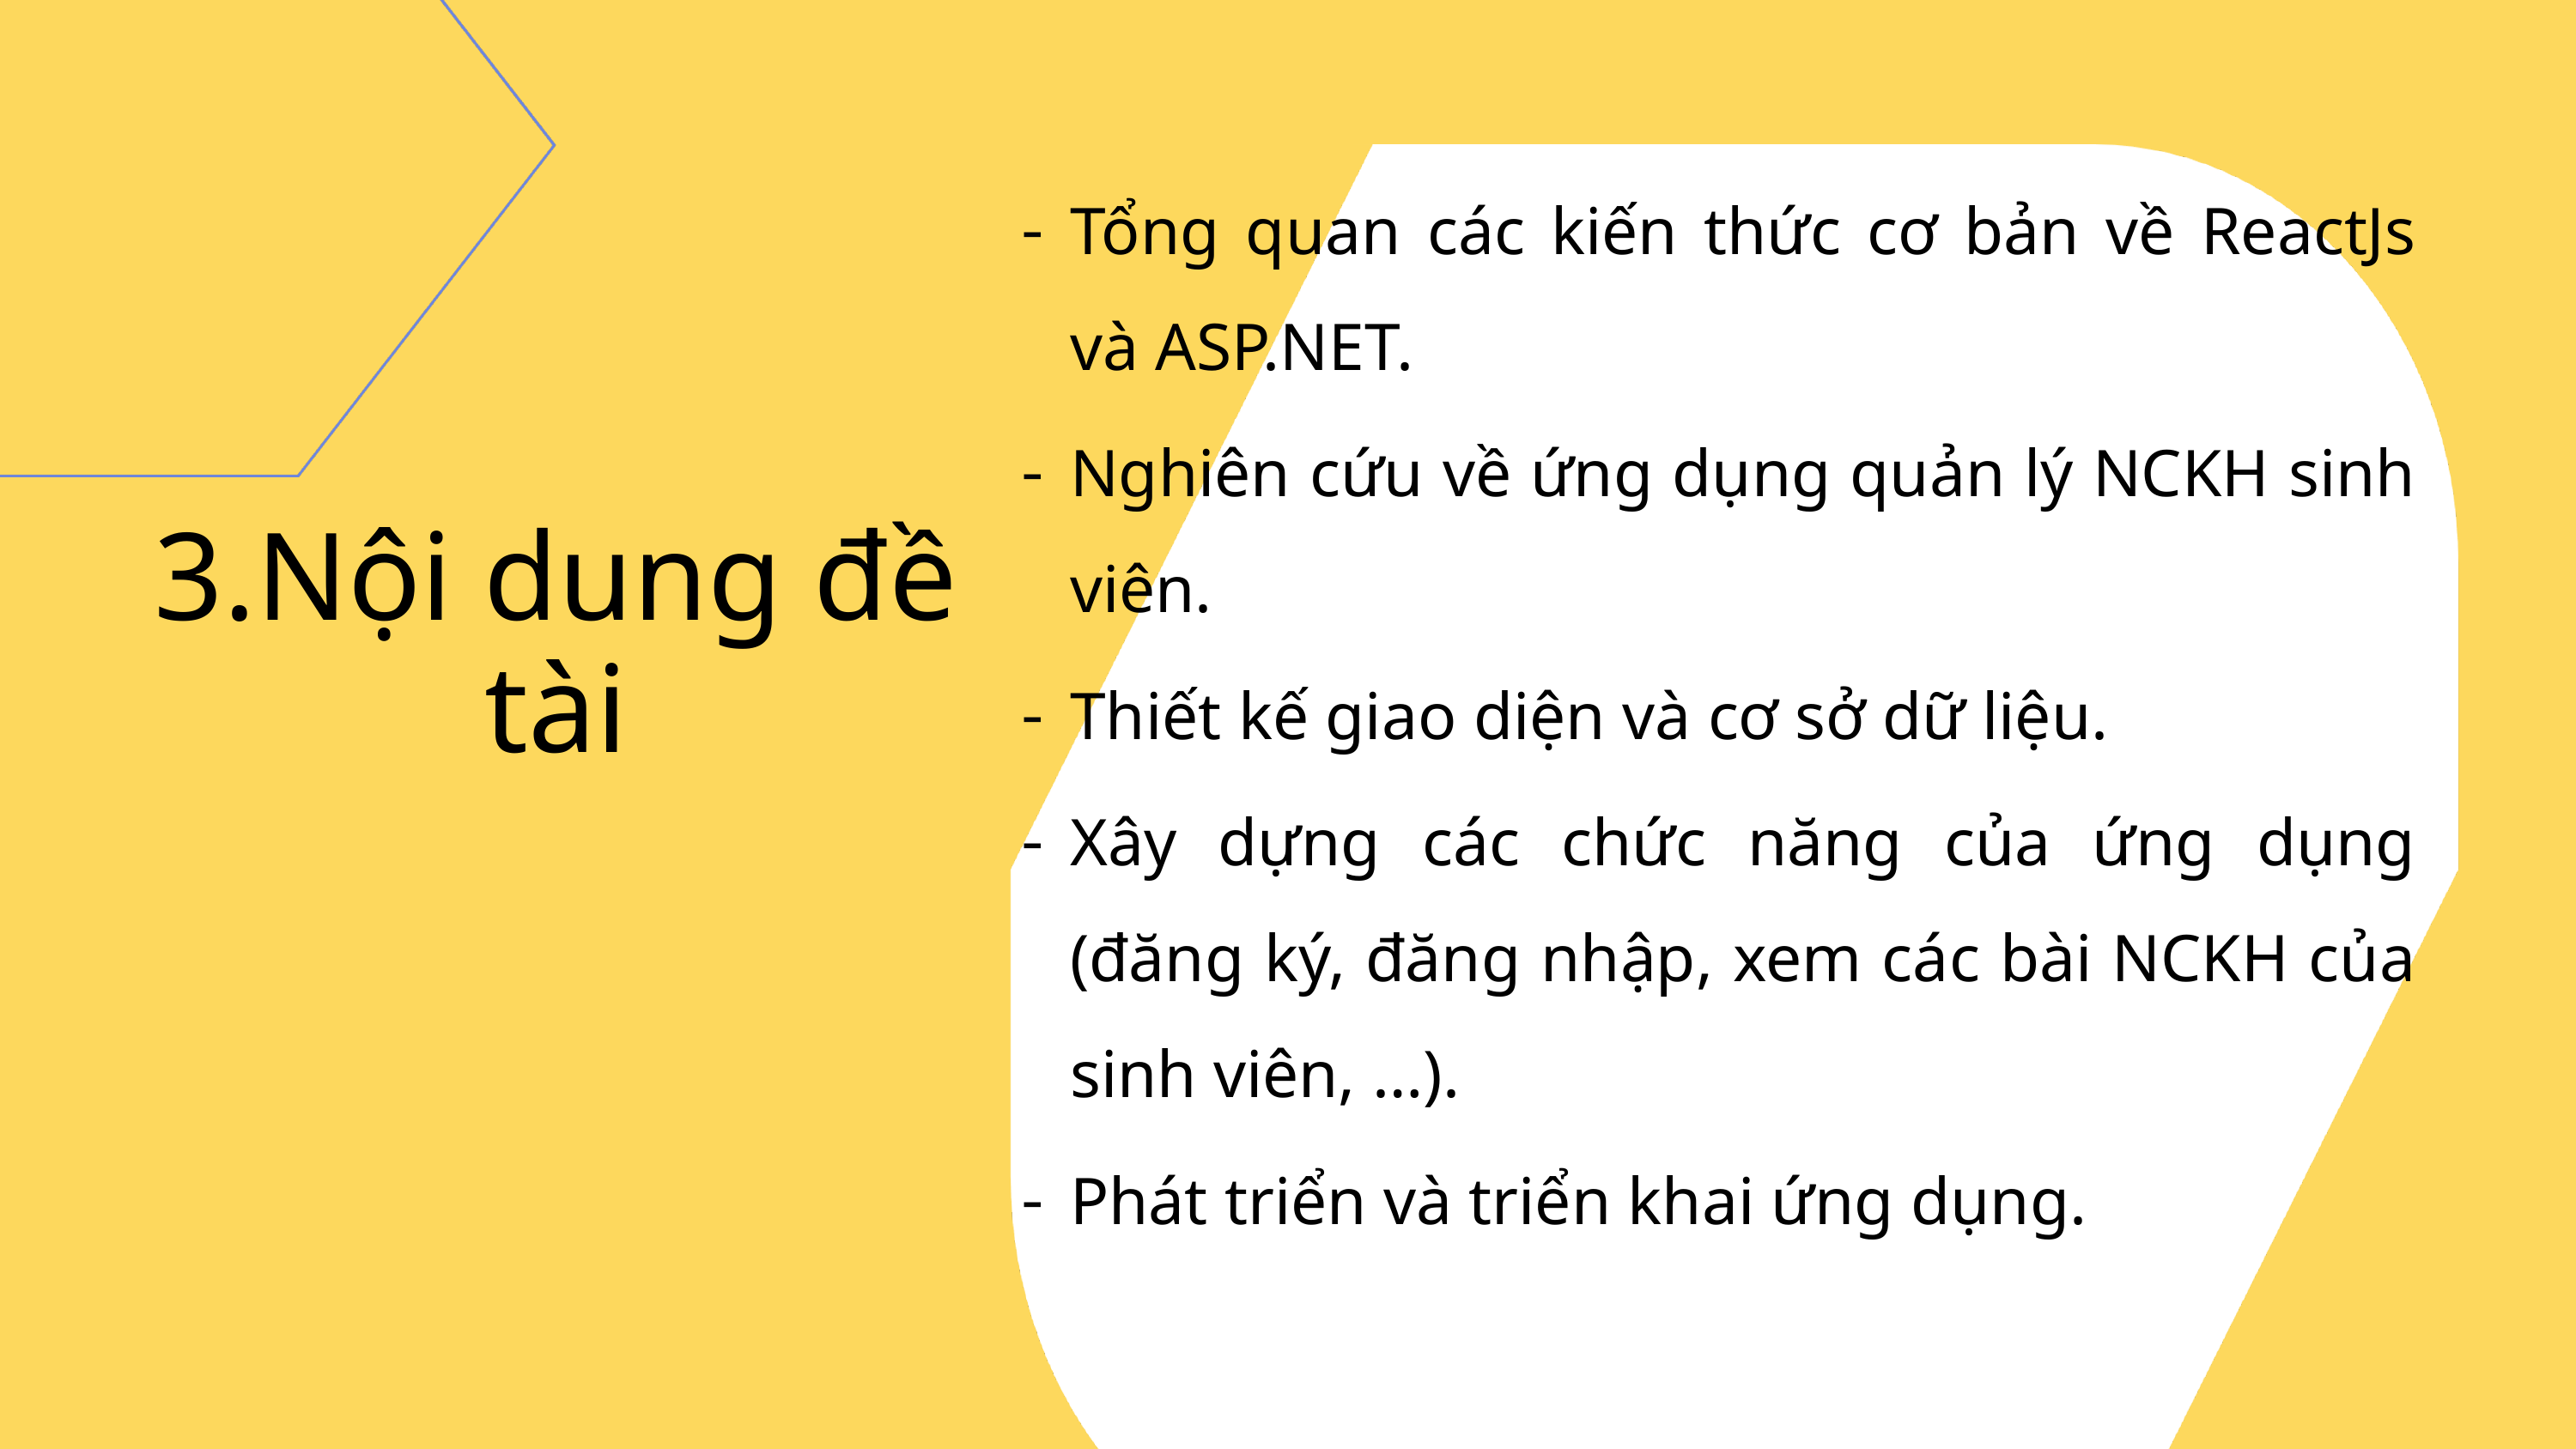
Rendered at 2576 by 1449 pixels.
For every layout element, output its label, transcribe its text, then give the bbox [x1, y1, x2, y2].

text_box [0, 0, 556, 477]
text_box Tổng quan các kiến thức cơ bản về ReactJs và ASP.NET. Nghiên cứu về ứng dụng quản lý NCKH sinh viên. Thiết kế giao diện và cơ sở dữ liệu. Xây dựng các chức năng của ứng dụng (đăng ký, đăng nhập, xem các bài NCKH của sinh viên, …). Phát triển và triển khai ứng dụng. [1009, 144, 2459, 1449]
text_box 3.Nội dung đề tài [144, 512, 968, 777]
